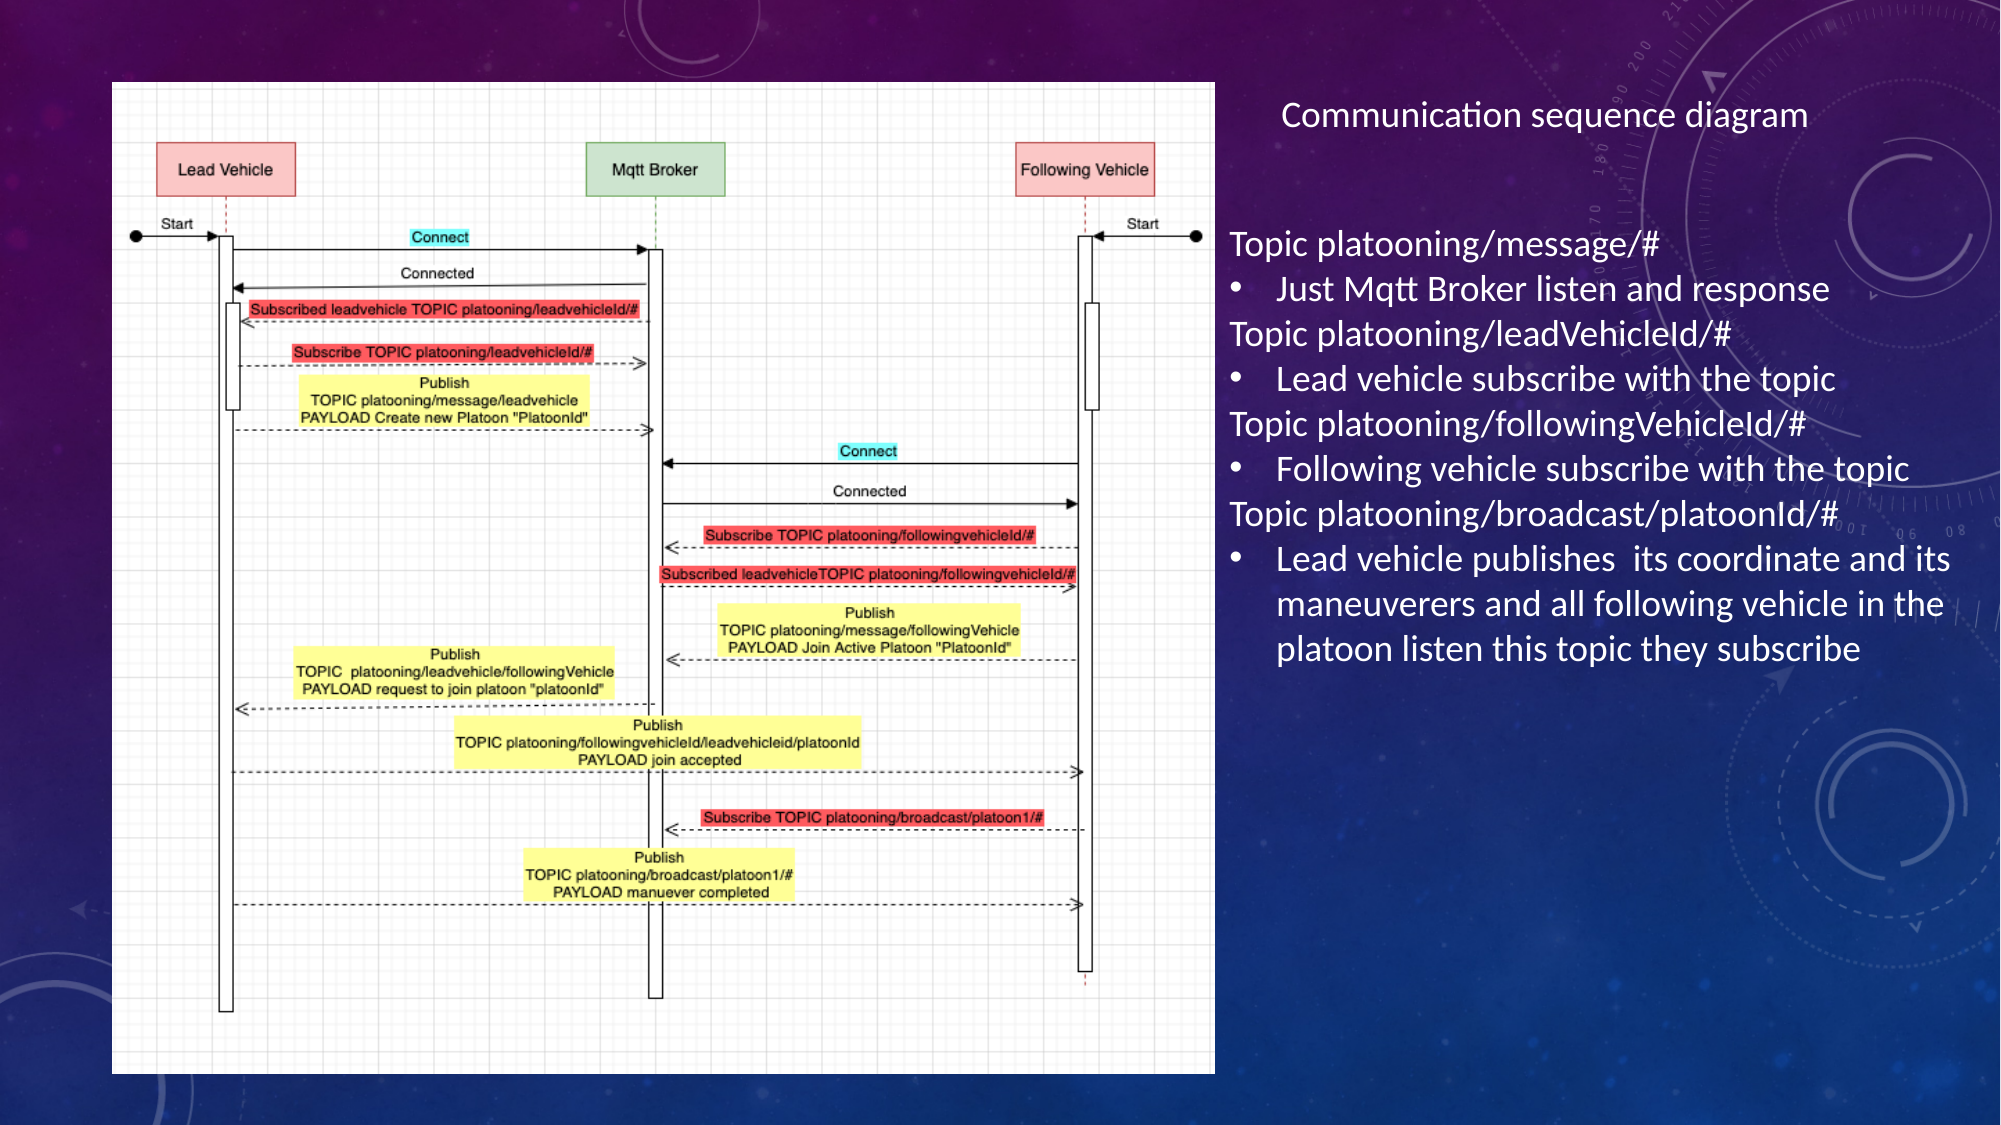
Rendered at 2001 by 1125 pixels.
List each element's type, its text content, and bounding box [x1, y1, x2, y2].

text_box Communication sequence diagram [1266, 82, 1834, 188]
text_box Topic platooning/message/# Just Mqtt Broker listen and response Topic platooning/leadVehicleId/# Lead vehicle subscribe with the topic Topic platooning/followingVehicleId/# Following vehicle subscribe with the topic Topic platooning/broadcast/platoonId/# Lead vehicle publishes its coordinate and its maneuverers and all following vehicle in the platoon listen this topic they subscribe [1220, 211, 1978, 767]
picture [0, 0, 2001, 1125]
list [112, 82, 1215, 1074]
